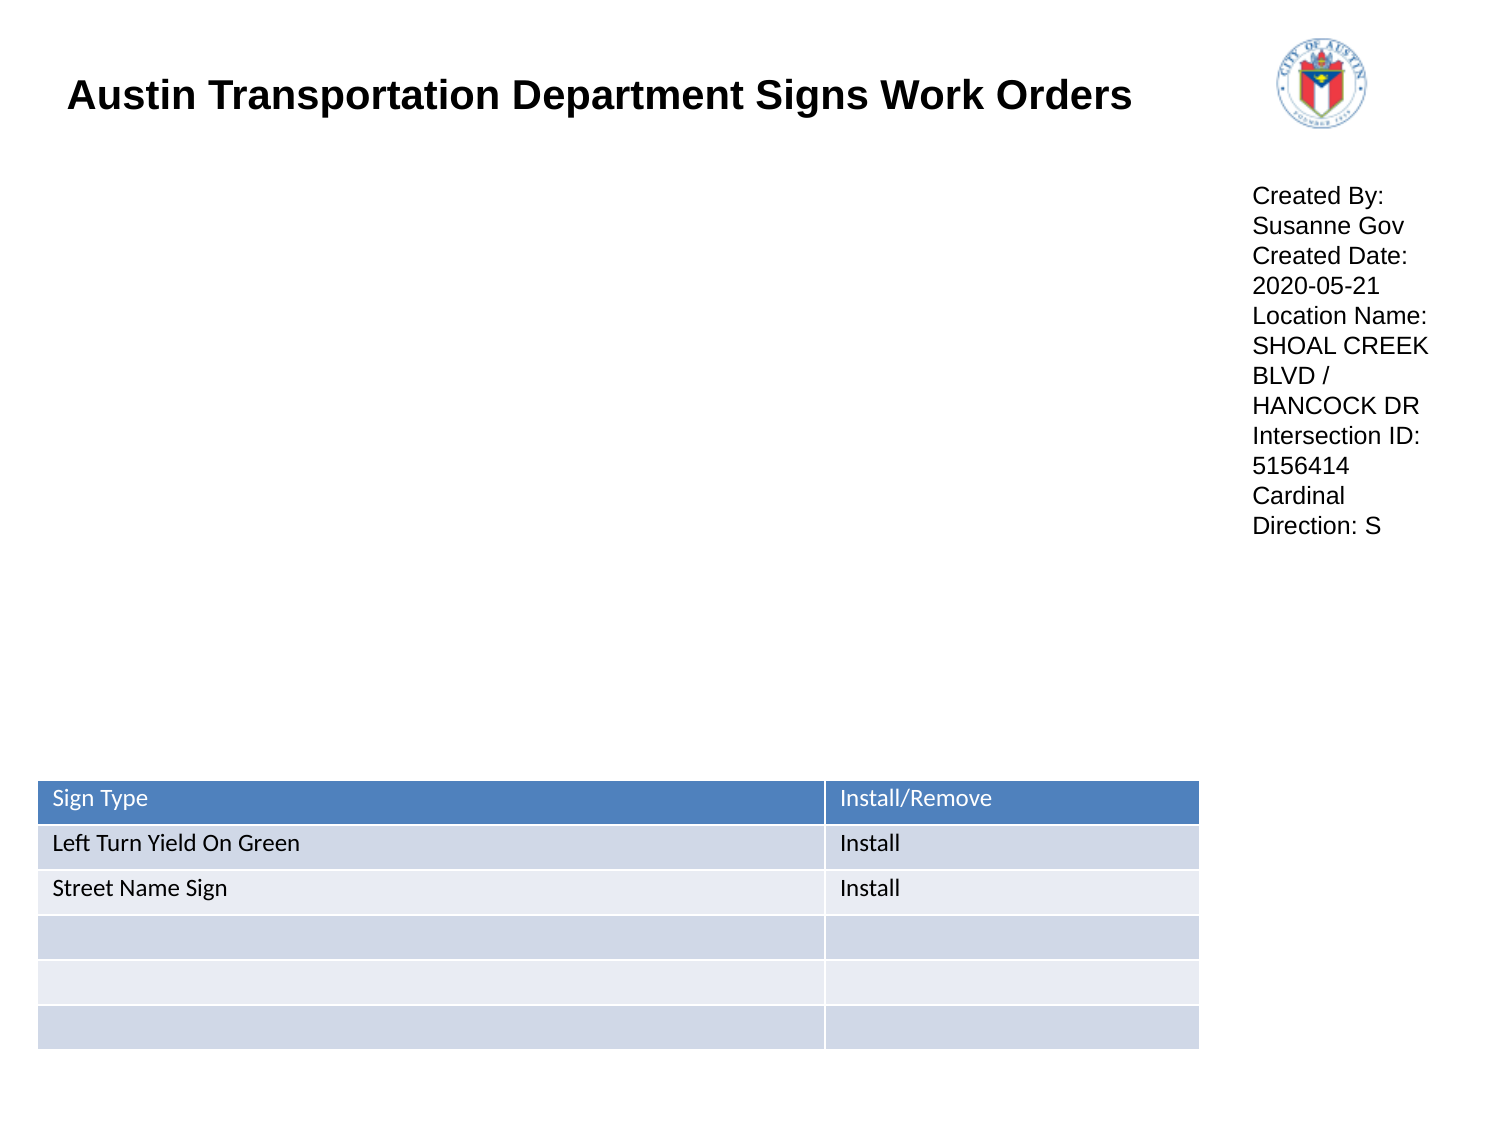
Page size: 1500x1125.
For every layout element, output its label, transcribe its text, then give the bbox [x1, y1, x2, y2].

text_box Austin Transportation Department Signs Work Orders [51, 60, 1149, 125]
table_cell [38, 961, 824, 1004]
table_header Install/Remove [826, 781, 1199, 824]
table_cell [826, 961, 1199, 1004]
table_cell [38, 1006, 824, 1049]
table_cell [826, 916, 1199, 959]
table_cell Install [826, 826, 1199, 869]
table_cell Install [826, 871, 1199, 914]
table_cell [38, 916, 824, 959]
table_header Sign Type [38, 781, 824, 824]
table_cell [826, 1006, 1199, 1049]
table_cell Left Turn Yield On Green [38, 826, 824, 869]
text_box Created By: Susanne Gov Created Date: 2020-05-21 Location Name: SHOAL CREEK BLVD / HANCOCK DR Intersection ID: 5156414 Cardinal Direction: S [1237, 172, 1463, 547]
picture [1274, 37, 1369, 132]
table_cell Street Name Sign [38, 871, 824, 914]
